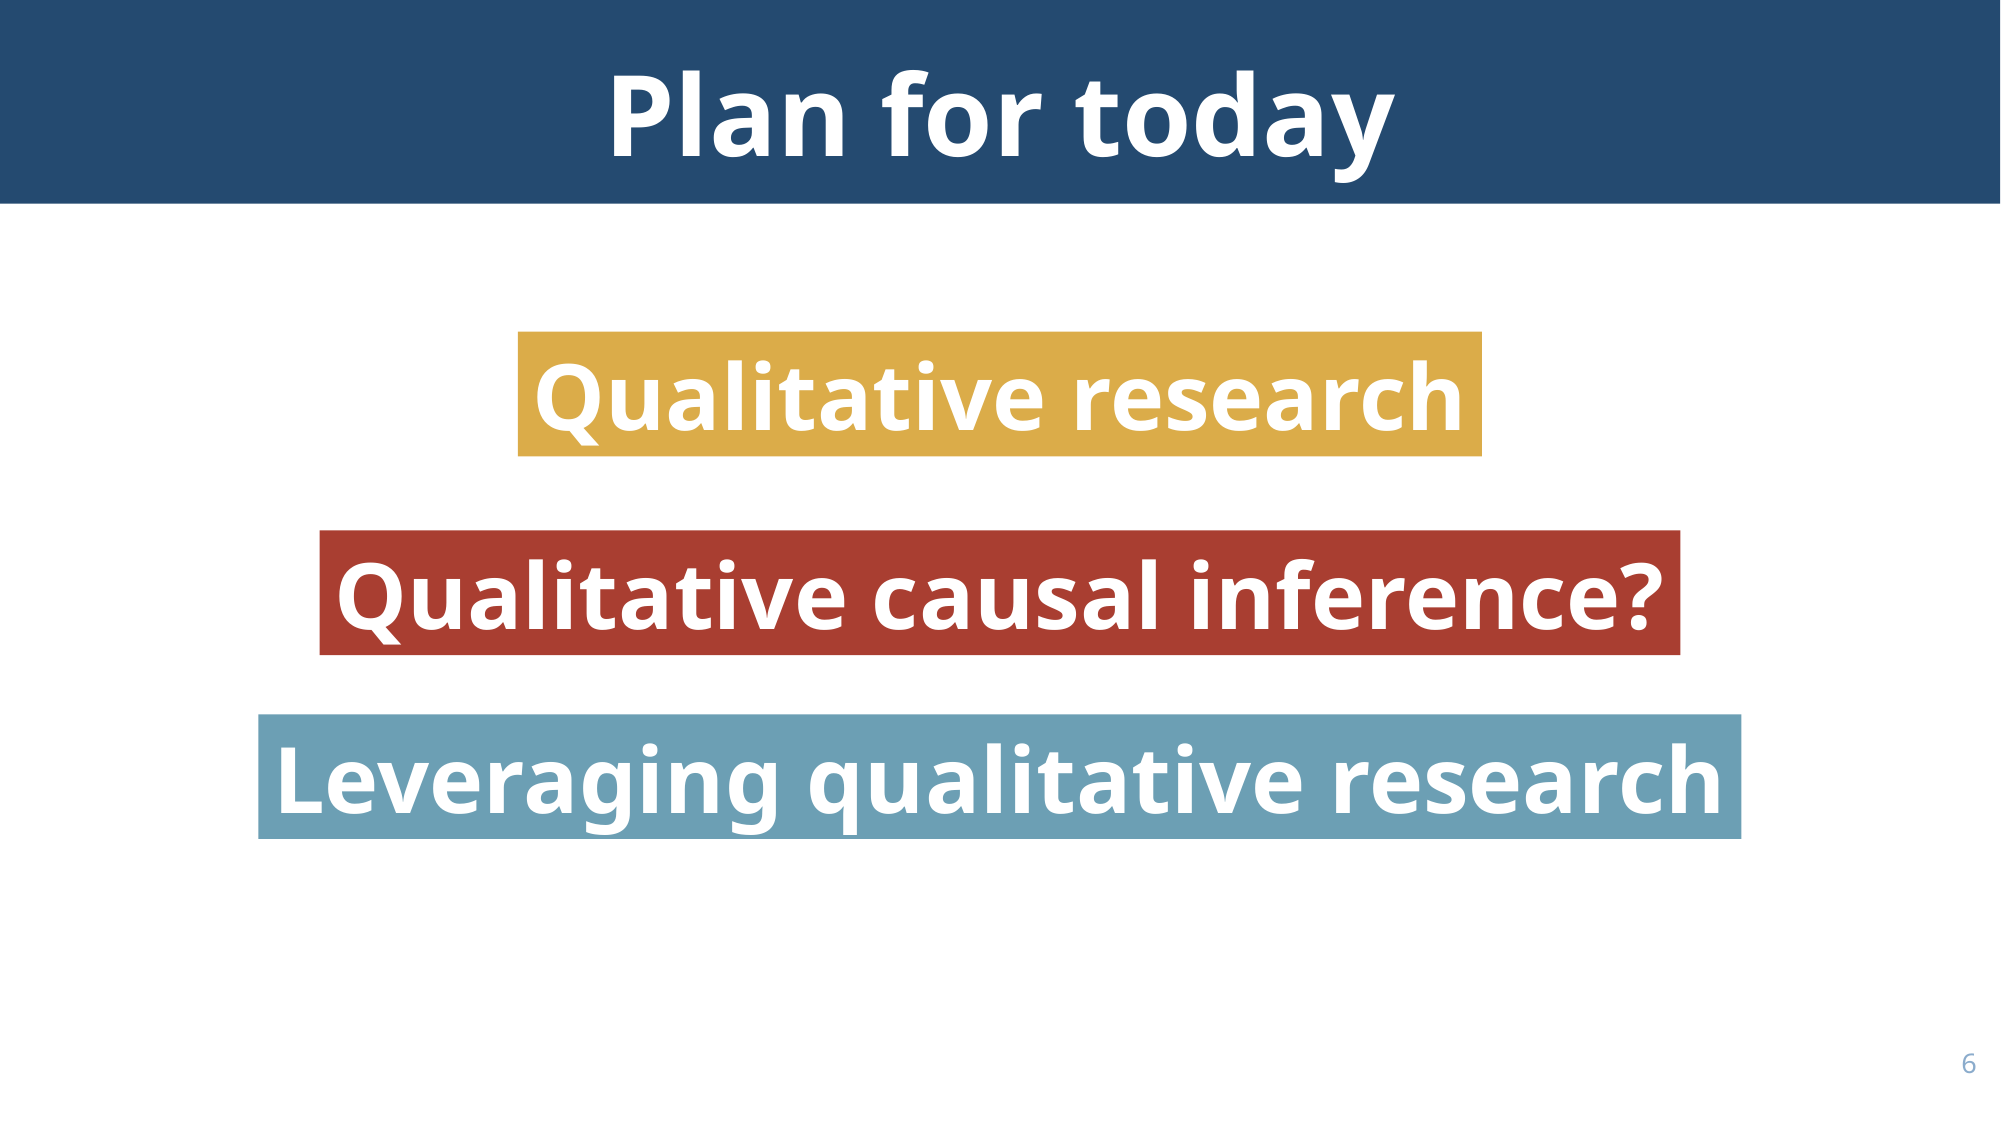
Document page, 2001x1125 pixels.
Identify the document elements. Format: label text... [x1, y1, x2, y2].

text_box Qualitative research [517, 331, 1482, 457]
slide_number 5 [1871, 1038, 1992, 1125]
title Plan for today [0, 0, 2000, 187]
text_box Qualitative causal inference? [319, 530, 1681, 656]
text_box Leveraging qualitative research [258, 714, 1742, 839]
